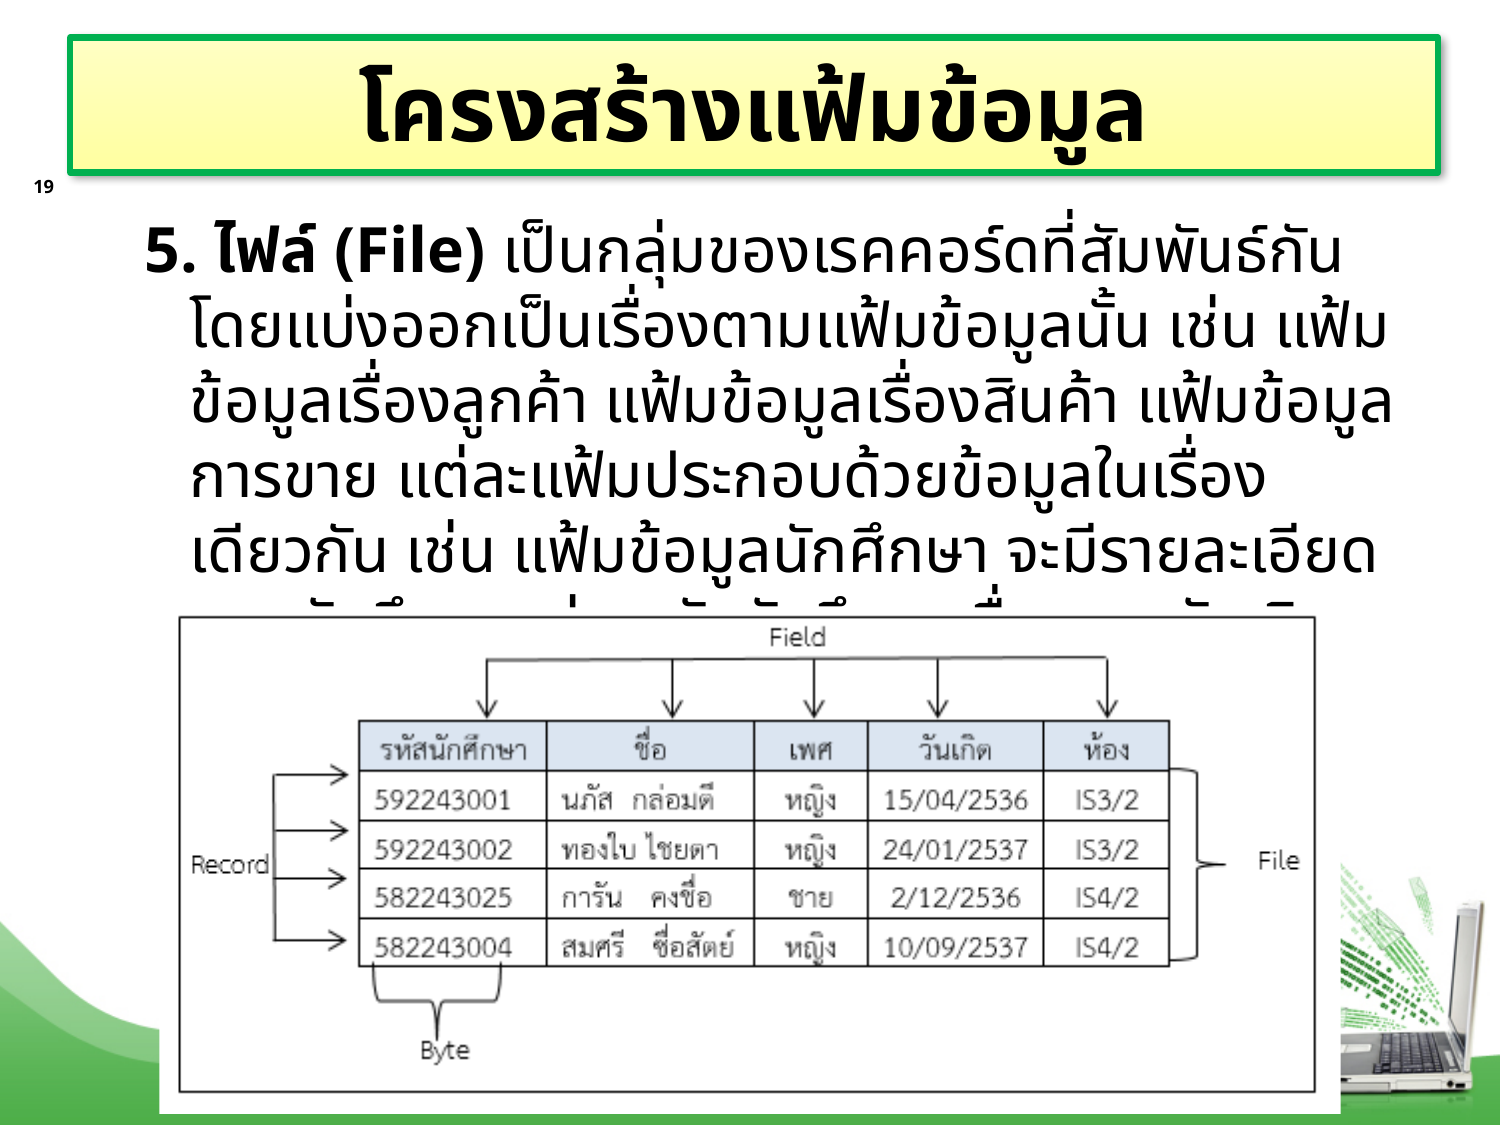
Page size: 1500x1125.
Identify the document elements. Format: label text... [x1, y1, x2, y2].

picture [0, 0, 1500, 1125]
slide_number 19 [0, 168, 88, 209]
title โครงสร้างแฟ้มข้อมูล [67, 34, 1441, 176]
list 5. ไฟล์ (File) เป็นกลุ่มของเรคคอร์ดที่สัมพันธ์กัน โดยแบ่งออกเป็นเรื่องตามแฟ้มข้อมูลนั้น เช่น แฟ้มข้อมูลเรื่องลูกค้า แฟ้มข้อมูลเรื่องสินค้า แฟ้มข้อมูลการขาย แต่ละแฟ้มประกอบด้วยข้อมูลในเรื่องเดียวกัน เช่น แฟ้มข้อมูลนักศึกษา จะมีรายละเอียดของนักศึกษา เช่น รหัสนักศึกษา ชื่อ เพศ วันเกิด และห้อง เป็นต้น [70, 202, 1438, 965]
